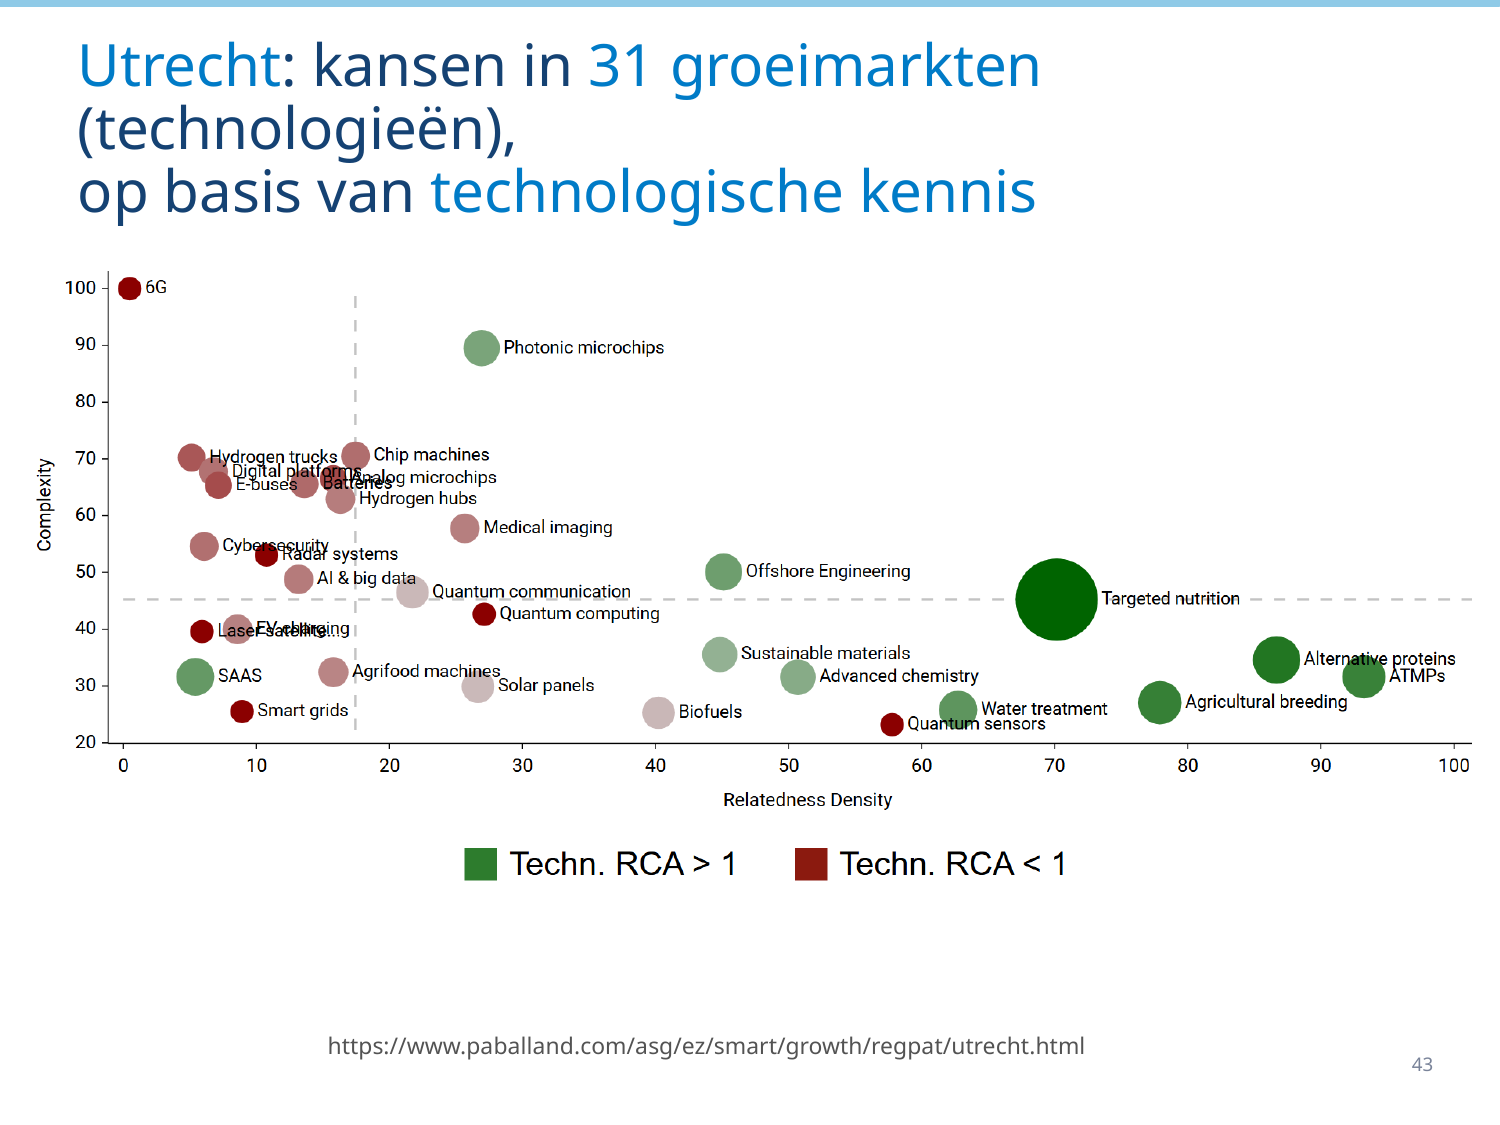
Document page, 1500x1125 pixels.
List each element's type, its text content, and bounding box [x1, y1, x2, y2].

slide_number 43 [1396, 1034, 1500, 1096]
text_box https://www.paballand.com/asg/ez/smart/growth/regpat/utrecht.html [312, 1024, 1303, 1071]
picture [28, 266, 1473, 884]
title Utrecht: kansen in 31 groeimarkten (technologieën), op basis van technologische kennis [76, 36, 1472, 226]
